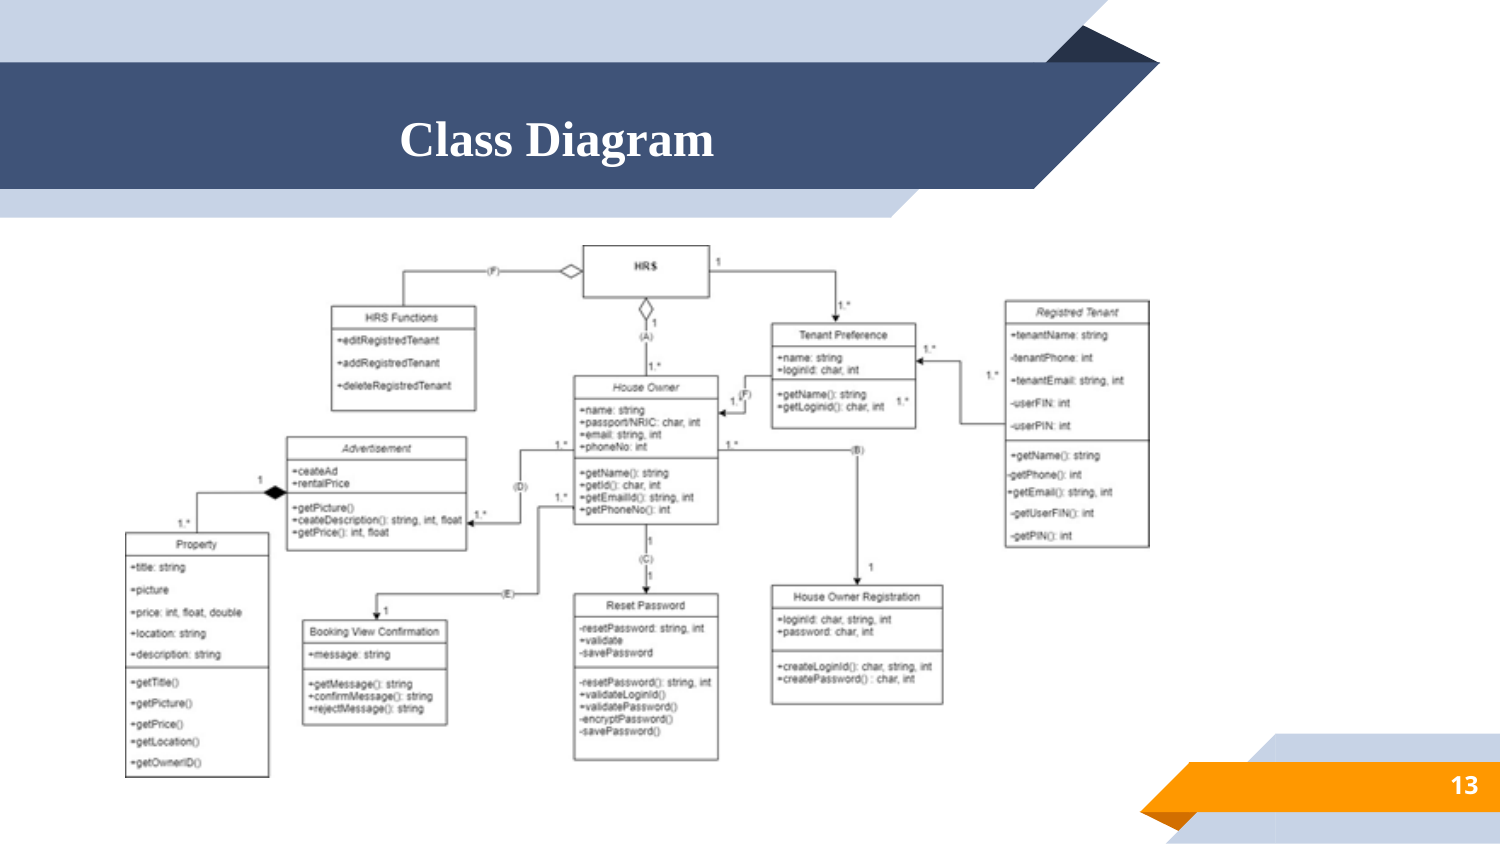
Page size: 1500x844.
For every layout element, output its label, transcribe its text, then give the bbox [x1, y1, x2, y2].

picture [125, 245, 1150, 779]
slide_number 13 [1249, 760, 1494, 813]
title Class Diagram [125, 59, 989, 185]
